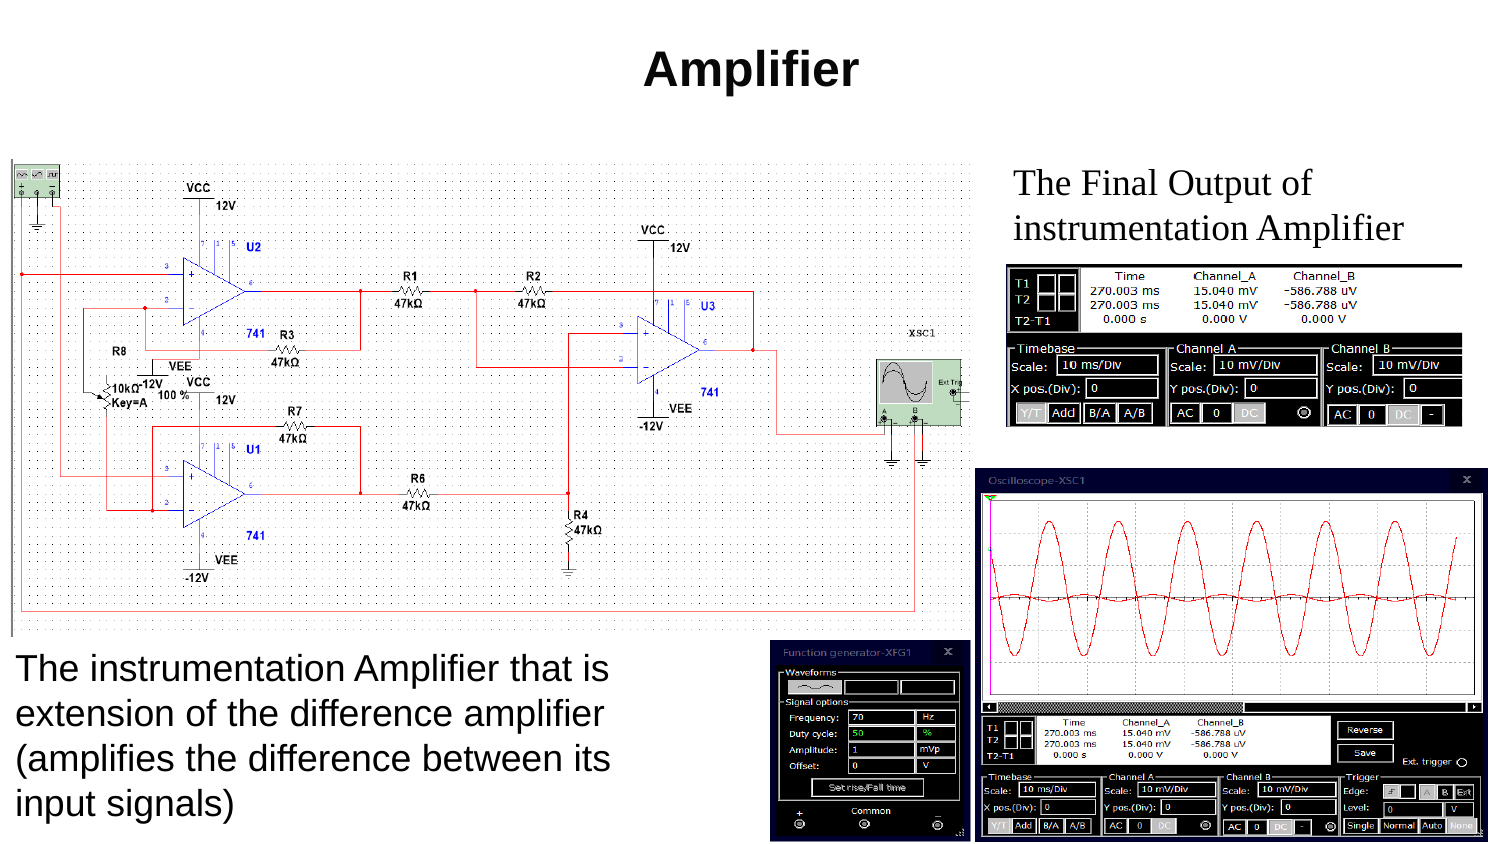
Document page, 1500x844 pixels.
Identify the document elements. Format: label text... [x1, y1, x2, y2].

title Amplifier [30, 21, 1472, 102]
picture [10, 159, 1488, 844]
picture [1005, 264, 1463, 428]
text_box The Final Output of instrumentation Amplifier [998, 148, 1450, 259]
text_box The instrumentation Amplifier that is extension of the difference amplifier (amplifies the difference between its input signals) [0, 648, 653, 820]
